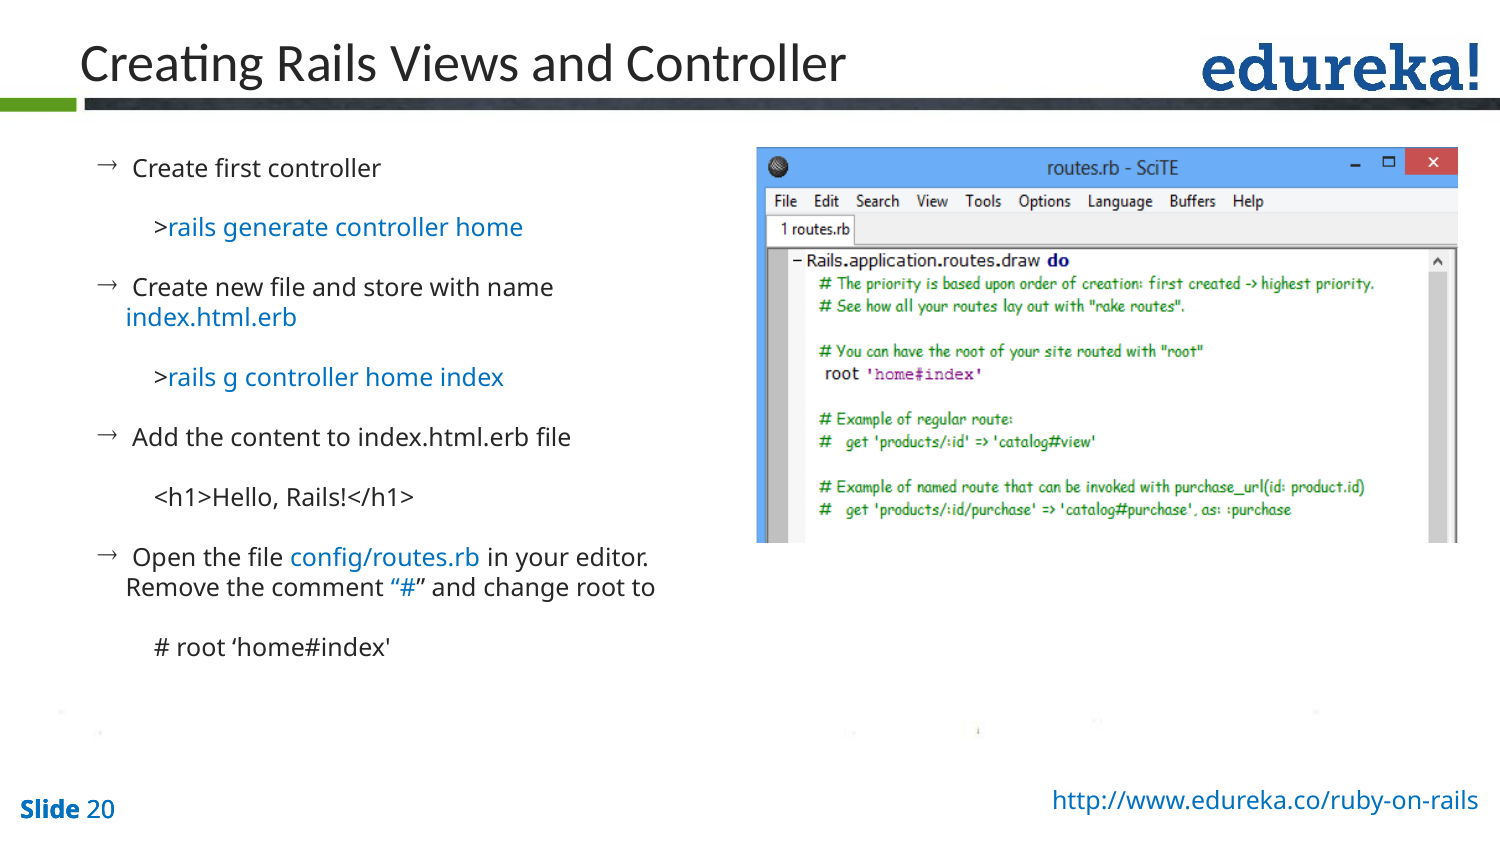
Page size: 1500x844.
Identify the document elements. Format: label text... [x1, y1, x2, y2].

text_box Create first controller >rails generate controller home Create new file and store with name index.html.erb >rails g controller home index Add the content to index.html.erb file <h1>Hello, Rails!</h1> Open the file config/routes.rb in your editor. Remove the comment “#” and change root to # root ‘home#index' [82, 144, 735, 699]
text_box Creating Rails Views and Controller [65, 17, 1120, 103]
picture [0, 0, 1500, 844]
